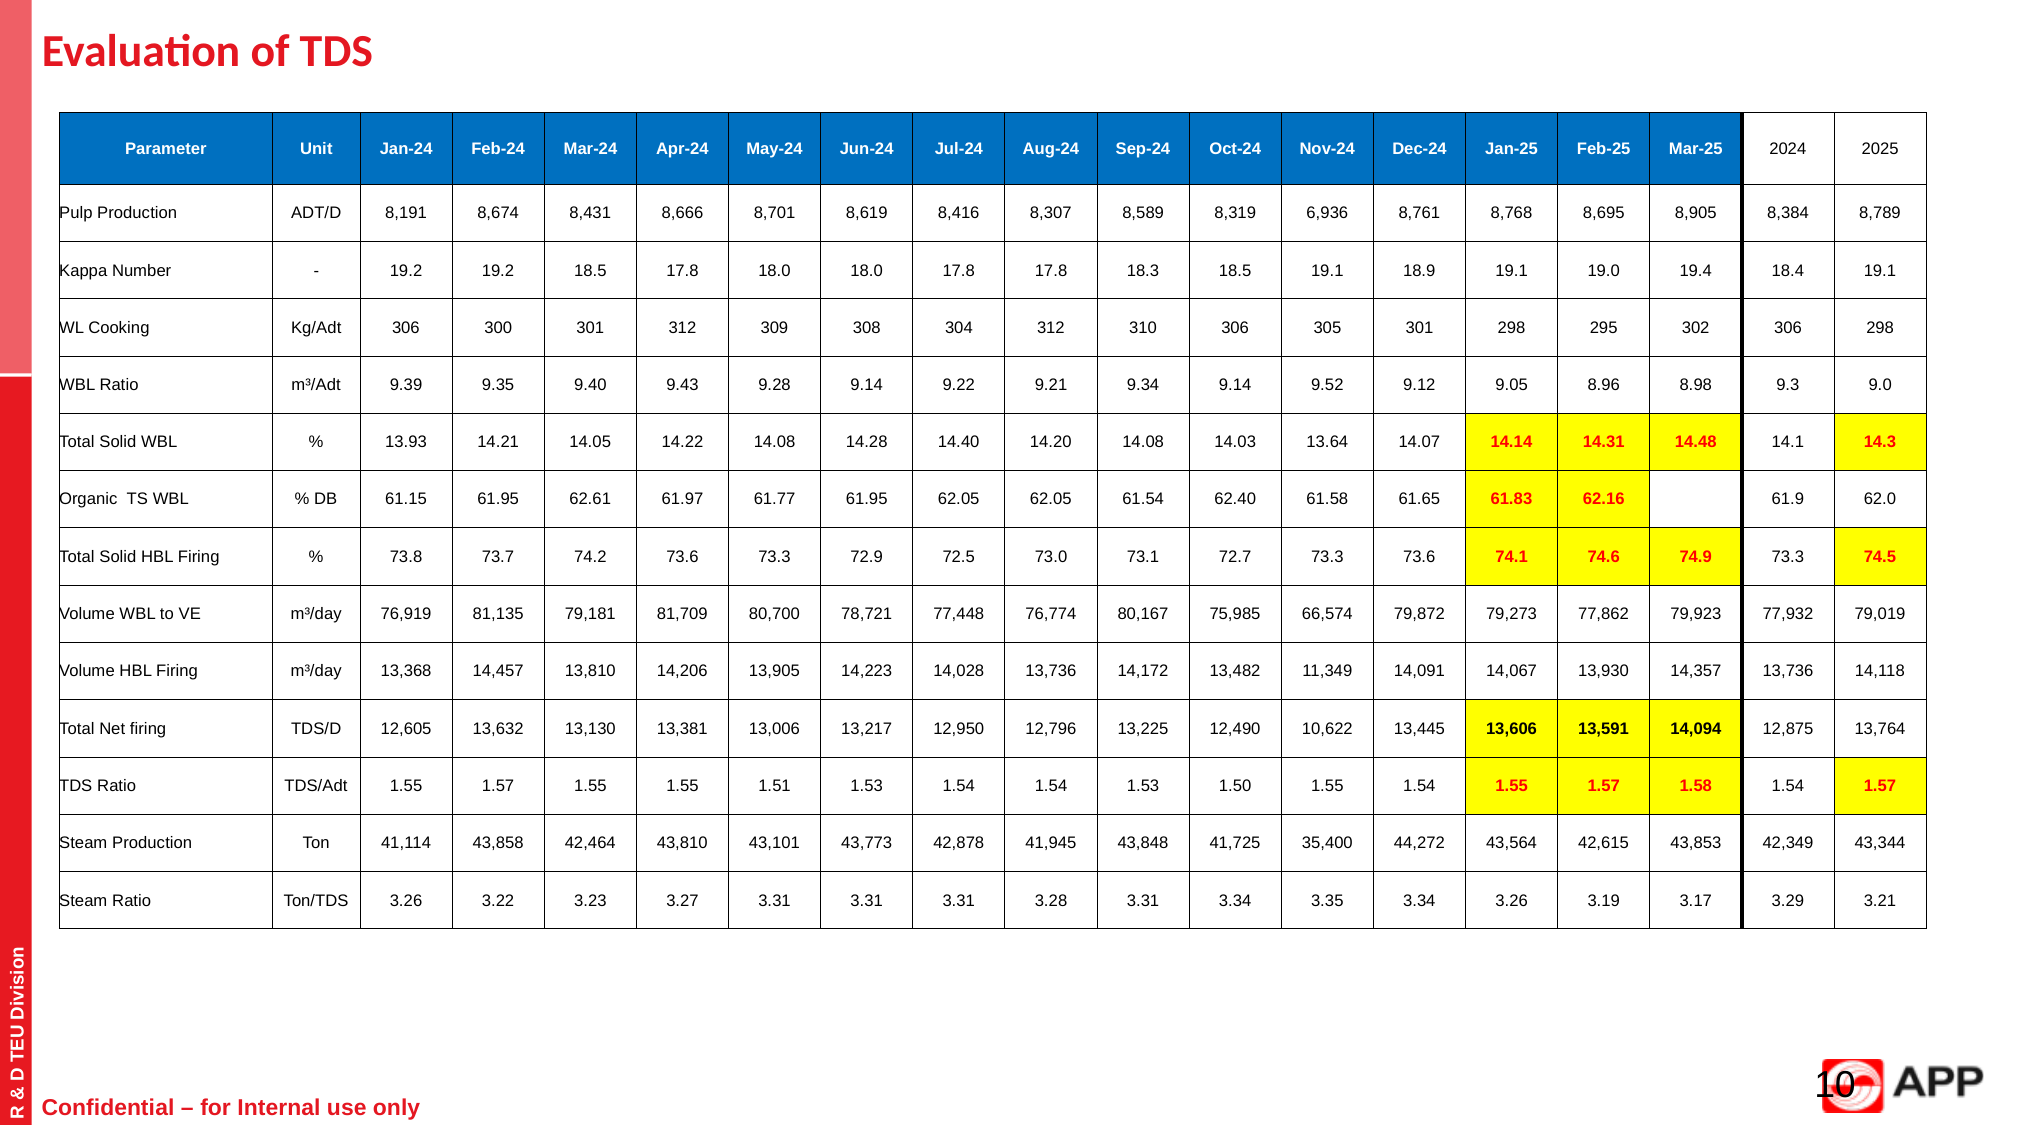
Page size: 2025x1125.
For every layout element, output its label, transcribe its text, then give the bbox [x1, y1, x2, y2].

table_cell 12,605 [361, 700, 452, 757]
table_cell 8,674 [453, 185, 544, 241]
table_cell 9.43 [637, 357, 728, 413]
table_cell 308 [821, 299, 912, 356]
table_cell 73.7 [453, 528, 544, 585]
table_cell 1.54 [1005, 758, 1097, 814]
table_cell 74.1 [1466, 528, 1557, 585]
table_cell 78,721 [821, 586, 912, 642]
table_cell % DB [273, 471, 360, 527]
table_cell 1.58 [1650, 758, 1740, 814]
table_cell 62.61 [545, 471, 636, 527]
table_cell 8,905 [1650, 185, 1740, 241]
table_cell 61.97 [637, 471, 728, 527]
table_header Feb-25 [1558, 113, 1649, 184]
table_cell 61.95 [453, 471, 544, 527]
table_cell 19.1 [1466, 242, 1557, 298]
table_header Mar-24 [545, 113, 636, 184]
table_cell 12,950 [913, 700, 1004, 757]
table_header Unit [273, 113, 360, 184]
table_cell 3.31 [1098, 872, 1189, 928]
table_cell 74.9 [1650, 528, 1740, 585]
table_cell 298 [1466, 299, 1557, 356]
table_cell 75,985 [1190, 586, 1281, 642]
table_cell TDS/Adt [273, 758, 360, 814]
table_cell 304 [913, 299, 1004, 356]
table_cell 14.48 [1650, 414, 1740, 470]
table_cell 81,135 [453, 586, 544, 642]
table_cell 14,067 [1466, 643, 1557, 699]
table_header Nov-24 [1282, 113, 1373, 184]
table_cell 18.5 [1190, 242, 1281, 298]
table_cell 41,725 [1190, 815, 1281, 871]
table_cell ADT/D [273, 185, 360, 241]
table_cell Total Solid HBL Firing [60, 528, 272, 585]
table_header Jan-25 [1466, 113, 1557, 184]
table_cell 9.3 [1744, 357, 1834, 413]
table_cell 14.21 [453, 414, 544, 470]
table_cell 8,619 [821, 185, 912, 241]
table_cell 73.1 [1098, 528, 1189, 585]
table_cell 76,774 [1005, 586, 1097, 642]
table_cell 43,101 [729, 815, 820, 871]
table_cell 14,223 [821, 643, 912, 699]
table_cell 43,810 [637, 815, 728, 871]
table_cell 9.14 [821, 357, 912, 413]
table_cell 306 [361, 299, 452, 356]
table_cell 8,384 [1744, 185, 1834, 241]
table_cell 8,768 [1466, 185, 1557, 241]
table_cell 61.9 [1744, 471, 1834, 527]
table_cell 6,936 [1282, 185, 1373, 241]
table_cell 1.51 [729, 758, 820, 814]
table_cell 73.3 [1744, 528, 1834, 585]
table_cell 19.2 [453, 242, 544, 298]
table_cell 61.65 [1374, 471, 1465, 527]
table_cell 73.6 [637, 528, 728, 585]
table_cell 1.53 [821, 758, 912, 814]
table_cell 18.0 [729, 242, 820, 298]
table_cell TDS Ratio [60, 758, 272, 814]
table_cell 9.34 [1098, 357, 1189, 413]
table_cell 3.34 [1190, 872, 1281, 928]
table_cell 1.55 [1466, 758, 1557, 814]
table_cell 14,094 [1650, 700, 1740, 757]
table_cell 14.14 [1466, 414, 1557, 470]
table_cell 18.5 [545, 242, 636, 298]
table_cell m³/day [273, 643, 360, 699]
table_cell 9.39 [361, 357, 452, 413]
table_cell 14.05 [545, 414, 636, 470]
table_cell 14.08 [729, 414, 820, 470]
table_cell 74.5 [1835, 528, 1926, 585]
table_cell 18.3 [1098, 242, 1189, 298]
table_cell 8,416 [913, 185, 1004, 241]
table_cell 14,172 [1098, 643, 1189, 699]
table_cell 8,701 [729, 185, 820, 241]
table_cell 14.03 [1190, 414, 1281, 470]
table_cell 13,905 [729, 643, 820, 699]
table_cell 19.0 [1558, 242, 1649, 298]
table_cell 309 [729, 299, 820, 356]
table_cell 1.54 [913, 758, 1004, 814]
table_cell 61.58 [1282, 471, 1373, 527]
table_cell WBL Ratio [60, 357, 272, 413]
table_cell Kappa Number [60, 242, 272, 298]
table_header Jun-24 [821, 113, 912, 184]
table_cell 8,431 [545, 185, 636, 241]
table_cell 18.9 [1374, 242, 1465, 298]
table_cell 9.05 [1466, 357, 1557, 413]
table_cell 1.55 [637, 758, 728, 814]
table_cell 19.4 [1650, 242, 1740, 298]
table_cell 300 [453, 299, 544, 356]
table_cell Total Solid WBL [60, 414, 272, 470]
table_cell 13,632 [453, 700, 544, 757]
table_cell 61.95 [821, 471, 912, 527]
table_cell 62.40 [1190, 471, 1281, 527]
table_cell 9.40 [545, 357, 636, 413]
table_cell 41,114 [361, 815, 452, 871]
table_cell Organic TS WBL [60, 471, 272, 527]
table_cell 13,606 [1466, 700, 1557, 757]
table_cell 3.17 [1650, 872, 1740, 928]
table_cell 73.6 [1374, 528, 1465, 585]
table_cell Ton [273, 815, 360, 871]
table_cell 3.28 [1005, 872, 1097, 928]
table_cell 3.27 [637, 872, 728, 928]
table_cell - [273, 242, 360, 298]
table_cell m³/Adt [273, 357, 360, 413]
table_cell 3.31 [821, 872, 912, 928]
table_cell 43,344 [1835, 815, 1926, 871]
table_cell 8.96 [1558, 357, 1649, 413]
table_cell 8,789 [1835, 185, 1926, 241]
table_cell 76,919 [361, 586, 452, 642]
table_cell 8,695 [1558, 185, 1649, 241]
table_cell 312 [1005, 299, 1097, 356]
table_cell 3.34 [1374, 872, 1465, 928]
table_cell 62.05 [1005, 471, 1097, 527]
table_cell 14.40 [913, 414, 1004, 470]
text_box Confidential – for Internal use only [41, 1092, 532, 1120]
table_cell 301 [1374, 299, 1465, 356]
table_cell 74.6 [1558, 528, 1649, 585]
table_cell 3.26 [1466, 872, 1557, 928]
title Evaluation of TDS [41, 19, 659, 76]
table_cell 14,357 [1650, 643, 1740, 699]
table_cell 3.26 [361, 872, 452, 928]
table_header Feb-24 [453, 113, 544, 184]
table_cell 8,589 [1098, 185, 1189, 241]
table_header Sep-24 [1098, 113, 1189, 184]
table_cell 306 [1744, 299, 1834, 356]
table_cell 9.52 [1282, 357, 1373, 413]
table_header Mar-25 [1650, 113, 1740, 184]
table_cell 79,923 [1650, 586, 1740, 642]
table_cell 3.21 [1835, 872, 1926, 928]
table_cell 13,381 [637, 700, 728, 757]
table_cell 14,028 [913, 643, 1004, 699]
table_header 2025 [1835, 113, 1926, 184]
table_cell 1.57 [1558, 758, 1649, 814]
table_header Apr-24 [637, 113, 728, 184]
table_cell 3.23 [545, 872, 636, 928]
table_cell 62.16 [1558, 471, 1649, 527]
table_cell 1.50 [1190, 758, 1281, 814]
table_cell 14,091 [1374, 643, 1465, 699]
table_header Oct-24 [1190, 113, 1281, 184]
table_cell 43,564 [1466, 815, 1557, 871]
table_cell 1.57 [1835, 758, 1926, 814]
table_cell 13,225 [1098, 700, 1189, 757]
table_cell Kg/Adt [273, 299, 360, 356]
table_cell 14.3 [1835, 414, 1926, 470]
table_cell 80,167 [1098, 586, 1189, 642]
table_cell 301 [545, 299, 636, 356]
table_cell 310 [1098, 299, 1189, 356]
table_cell 43,773 [821, 815, 912, 871]
table_cell 43,858 [453, 815, 544, 871]
table_cell 77,862 [1558, 586, 1649, 642]
table_cell 8,319 [1190, 185, 1281, 241]
table_cell 14.28 [821, 414, 912, 470]
table_cell 44,272 [1374, 815, 1465, 871]
table_cell 42,878 [913, 815, 1004, 871]
table_cell 9.0 [1835, 357, 1926, 413]
table_cell 13,130 [545, 700, 636, 757]
table_cell 61.54 [1098, 471, 1189, 527]
table_cell 35,400 [1282, 815, 1373, 871]
table_cell 8,666 [637, 185, 728, 241]
table_cell 41,945 [1005, 815, 1097, 871]
table_cell 14.22 [637, 414, 728, 470]
table_cell 9.12 [1374, 357, 1465, 413]
table_cell Steam Production [60, 815, 272, 871]
table_cell 61.77 [729, 471, 820, 527]
table_cell 1.53 [1098, 758, 1189, 814]
table_cell 3.19 [1558, 872, 1649, 928]
table_cell 14.20 [1005, 414, 1097, 470]
table_cell 10,622 [1282, 700, 1373, 757]
table_cell 13,810 [545, 643, 636, 699]
table_cell 17.8 [1005, 242, 1097, 298]
table_cell 13.93 [361, 414, 452, 470]
table_cell 79,872 [1374, 586, 1465, 642]
table_cell 13,445 [1374, 700, 1465, 757]
table_cell 3.31 [913, 872, 1004, 928]
table_cell 3.31 [729, 872, 820, 928]
table_cell 17.8 [637, 242, 728, 298]
table_cell 62.05 [913, 471, 1004, 527]
table_cell 1.54 [1744, 758, 1834, 814]
table_cell 9.14 [1190, 357, 1281, 413]
table_cell 18.4 [1744, 242, 1834, 298]
table_cell 77,448 [913, 586, 1004, 642]
table_cell 74.2 [545, 528, 636, 585]
table_cell 13,006 [729, 700, 820, 757]
table_cell Volume HBL Firing [60, 643, 272, 699]
table_cell 14.1 [1744, 414, 1834, 470]
table_cell 9.28 [729, 357, 820, 413]
table_cell 42,349 [1744, 815, 1834, 871]
table_cell 13.64 [1282, 414, 1373, 470]
table_cell 43,848 [1098, 815, 1189, 871]
table_cell 13,368 [361, 643, 452, 699]
table_header 2024 [1744, 113, 1834, 184]
table_cell 12,796 [1005, 700, 1097, 757]
table_cell 13,591 [1558, 700, 1649, 757]
table_cell 62.0 [1835, 471, 1926, 527]
table_cell 42,464 [545, 815, 636, 871]
table_cell 1.57 [453, 758, 544, 814]
table_cell 1.55 [545, 758, 636, 814]
table_cell 305 [1282, 299, 1373, 356]
table_cell 17.8 [913, 242, 1004, 298]
table_header Jan-24 [361, 113, 452, 184]
table_cell 8,307 [1005, 185, 1097, 241]
table_cell 73.0 [1005, 528, 1097, 585]
table_cell 9.22 [913, 357, 1004, 413]
table_cell 8.98 [1650, 357, 1740, 413]
table_cell 43,853 [1650, 815, 1740, 871]
table_cell 19.2 [361, 242, 452, 298]
table_cell 14,457 [453, 643, 544, 699]
table_header Parameter [60, 113, 272, 184]
picture [1822, 1059, 1984, 1113]
table_cell 12,875 [1744, 700, 1834, 757]
table_cell 42,615 [1558, 815, 1649, 871]
table_cell 61.15 [361, 471, 452, 527]
table_cell 1.55 [361, 758, 452, 814]
table_cell 8,761 [1374, 185, 1465, 241]
table_cell 13,736 [1005, 643, 1097, 699]
table_cell 14.08 [1098, 414, 1189, 470]
table_cell 1.55 [1282, 758, 1373, 814]
table_cell 19.1 [1835, 242, 1926, 298]
table_cell 66,574 [1282, 586, 1373, 642]
table_cell 79,181 [545, 586, 636, 642]
table_cell % [273, 528, 360, 585]
table_header May-24 [729, 113, 820, 184]
table_cell % [273, 414, 360, 470]
table_cell 80,700 [729, 586, 820, 642]
table_cell 81,709 [637, 586, 728, 642]
table_cell 14,118 [1835, 643, 1926, 699]
table_cell WL Cooking [60, 299, 272, 356]
table_header Dec-24 [1374, 113, 1465, 184]
table_header Jul-24 [913, 113, 1004, 184]
table_cell 13,764 [1835, 700, 1926, 757]
table_cell Pulp Production [60, 185, 272, 241]
table_cell 18.0 [821, 242, 912, 298]
table_cell Ton/TDS [273, 872, 360, 928]
table_cell 14.31 [1558, 414, 1649, 470]
table_cell 13,482 [1190, 643, 1281, 699]
table_cell Total Net firing [60, 700, 272, 757]
table_cell 73.8 [361, 528, 452, 585]
table_cell 302 [1650, 299, 1740, 356]
table_cell 72.7 [1190, 528, 1281, 585]
table_cell 9.21 [1005, 357, 1097, 413]
table_cell 13,736 [1744, 643, 1834, 699]
table_cell 61.83 [1466, 471, 1557, 527]
table_cell 72.5 [913, 528, 1004, 585]
table_cell 306 [1190, 299, 1281, 356]
table_cell 312 [637, 299, 728, 356]
table_cell TDS/D [273, 700, 360, 757]
table_cell 79,273 [1466, 586, 1557, 642]
table_cell 13,217 [821, 700, 912, 757]
table_cell 73.3 [1282, 528, 1373, 585]
table_cell 14.07 [1374, 414, 1465, 470]
table_cell 1.54 [1374, 758, 1465, 814]
table_cell 9.35 [453, 357, 544, 413]
table_cell 14,206 [637, 643, 728, 699]
table_cell m³/day [273, 586, 360, 642]
table_cell 3.29 [1744, 872, 1834, 928]
table_cell 295 [1558, 299, 1649, 356]
table_cell 8,191 [361, 185, 452, 241]
table_cell 3.35 [1282, 872, 1373, 928]
table_cell 73.3 [729, 528, 820, 585]
table_cell 79,019 [1835, 586, 1926, 642]
table_cell 77,932 [1744, 586, 1834, 642]
table_cell 72.9 [821, 528, 912, 585]
table_header Aug-24 [1005, 113, 1097, 184]
table_cell 13,930 [1558, 643, 1649, 699]
table_cell 11,349 [1282, 643, 1373, 699]
table_cell 19.1 [1282, 242, 1373, 298]
table_cell 12,490 [1190, 700, 1281, 757]
table_cell [1650, 471, 1740, 527]
table_cell 298 [1835, 299, 1926, 356]
table_cell Volume WBL to VE [60, 586, 272, 642]
table_cell Steam Ratio [60, 872, 272, 928]
table_cell 3.22 [453, 872, 544, 928]
text_box R & D TEU Division [5, 876, 28, 1120]
